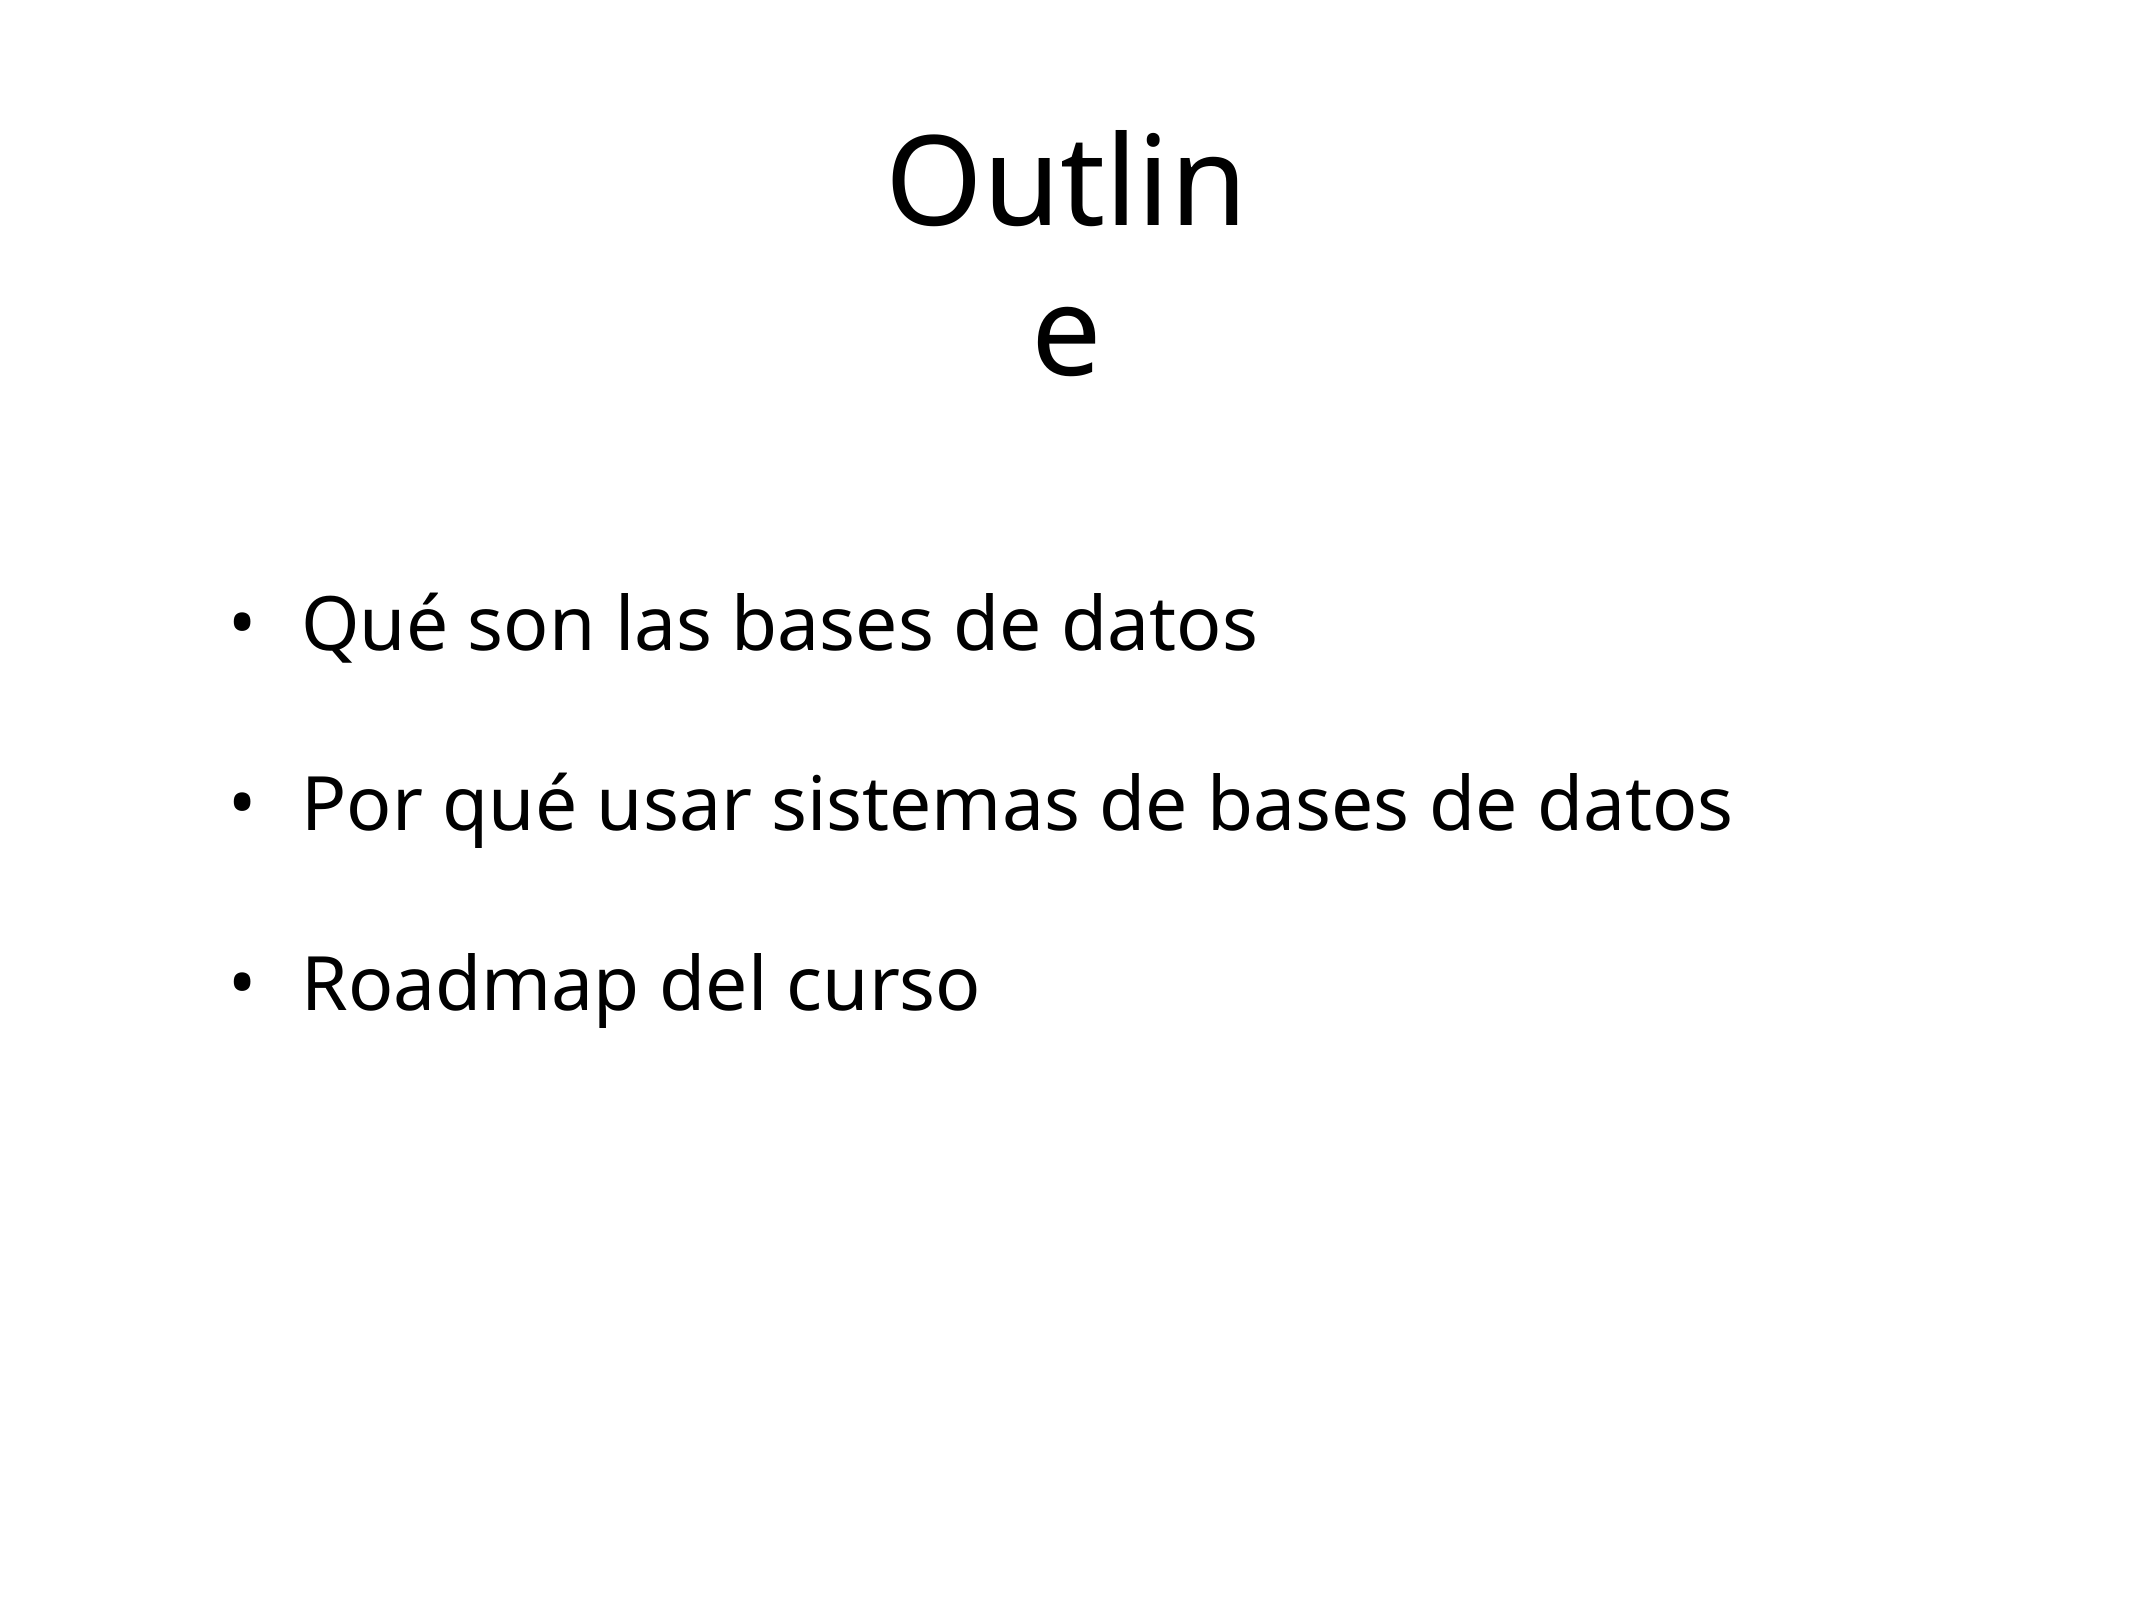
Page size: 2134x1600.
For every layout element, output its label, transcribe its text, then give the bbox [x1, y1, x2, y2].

text_box Qué son las bases de datos Por qué usar sistemas de bases de datos Roadmap del curso [220, 567, 1914, 1033]
text_box Outline [859, 166, 1274, 334]
picture [1056, 786, 1077, 814]
